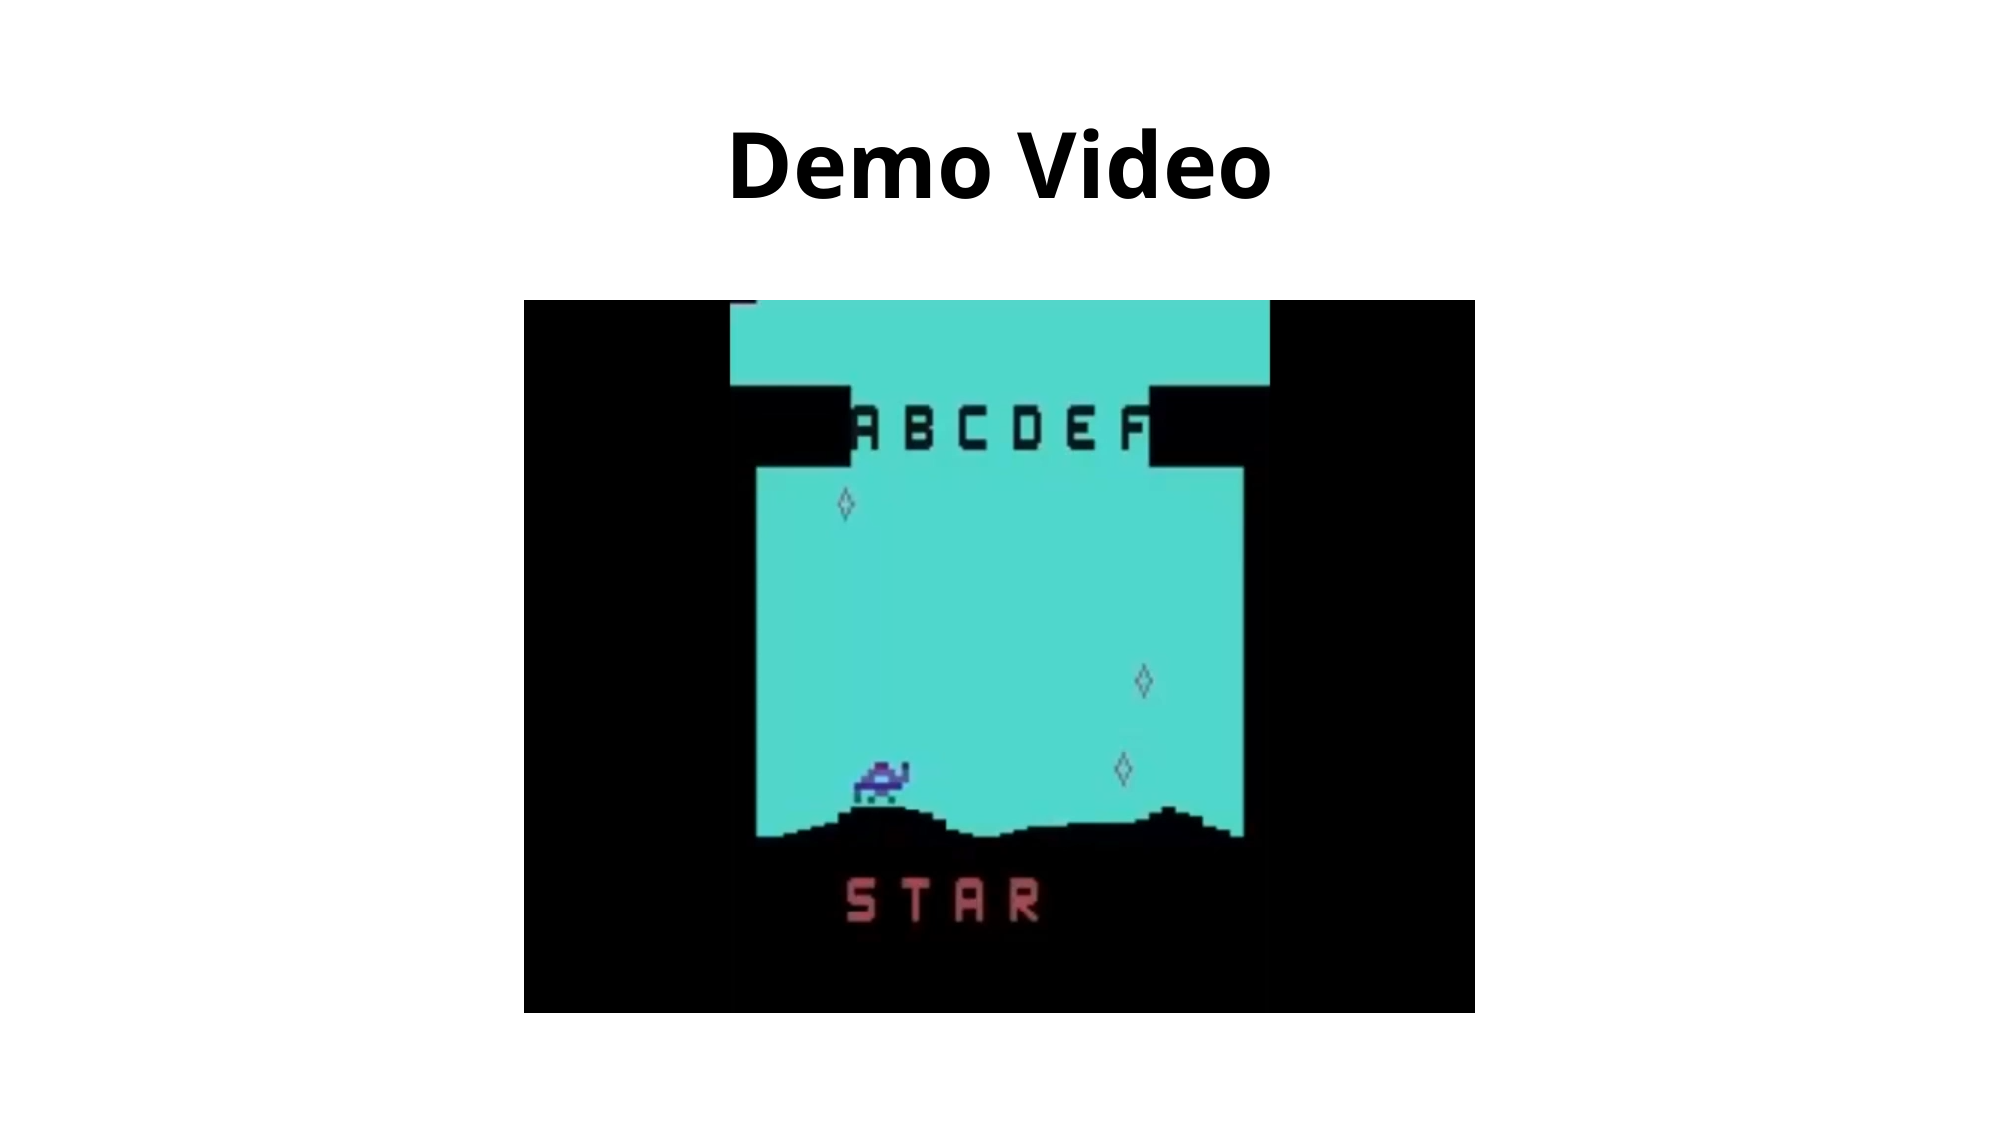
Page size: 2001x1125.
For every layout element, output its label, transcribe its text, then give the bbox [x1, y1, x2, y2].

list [523, 298, 1477, 1014]
title Demo Video [137, 59, 1863, 278]
